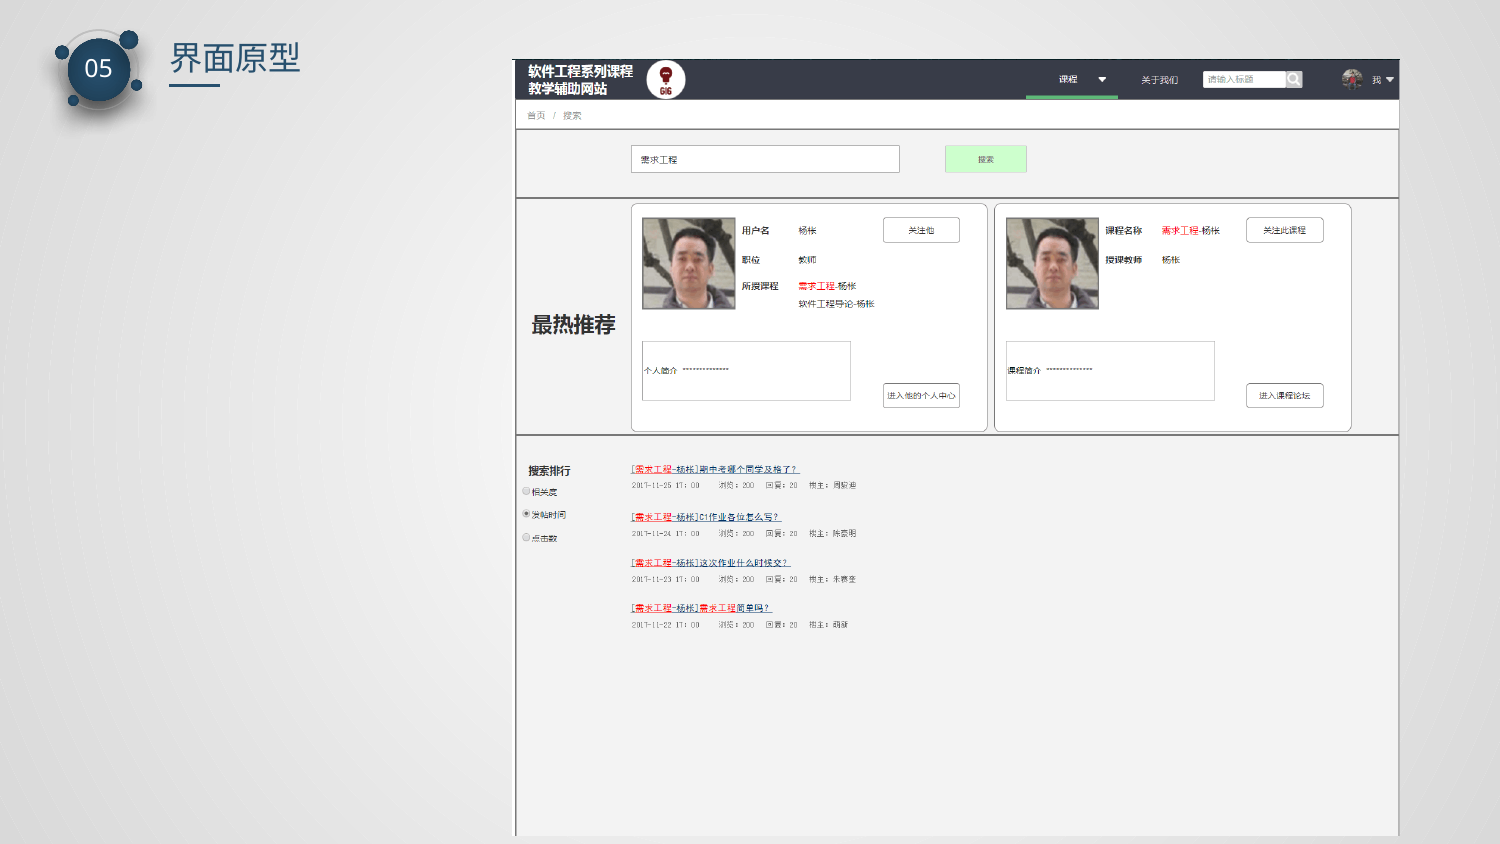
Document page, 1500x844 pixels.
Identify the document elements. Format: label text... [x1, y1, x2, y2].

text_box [55, 30, 143, 110]
text_box 界面原型 [154, 30, 318, 85]
picture [512, 59, 1400, 836]
